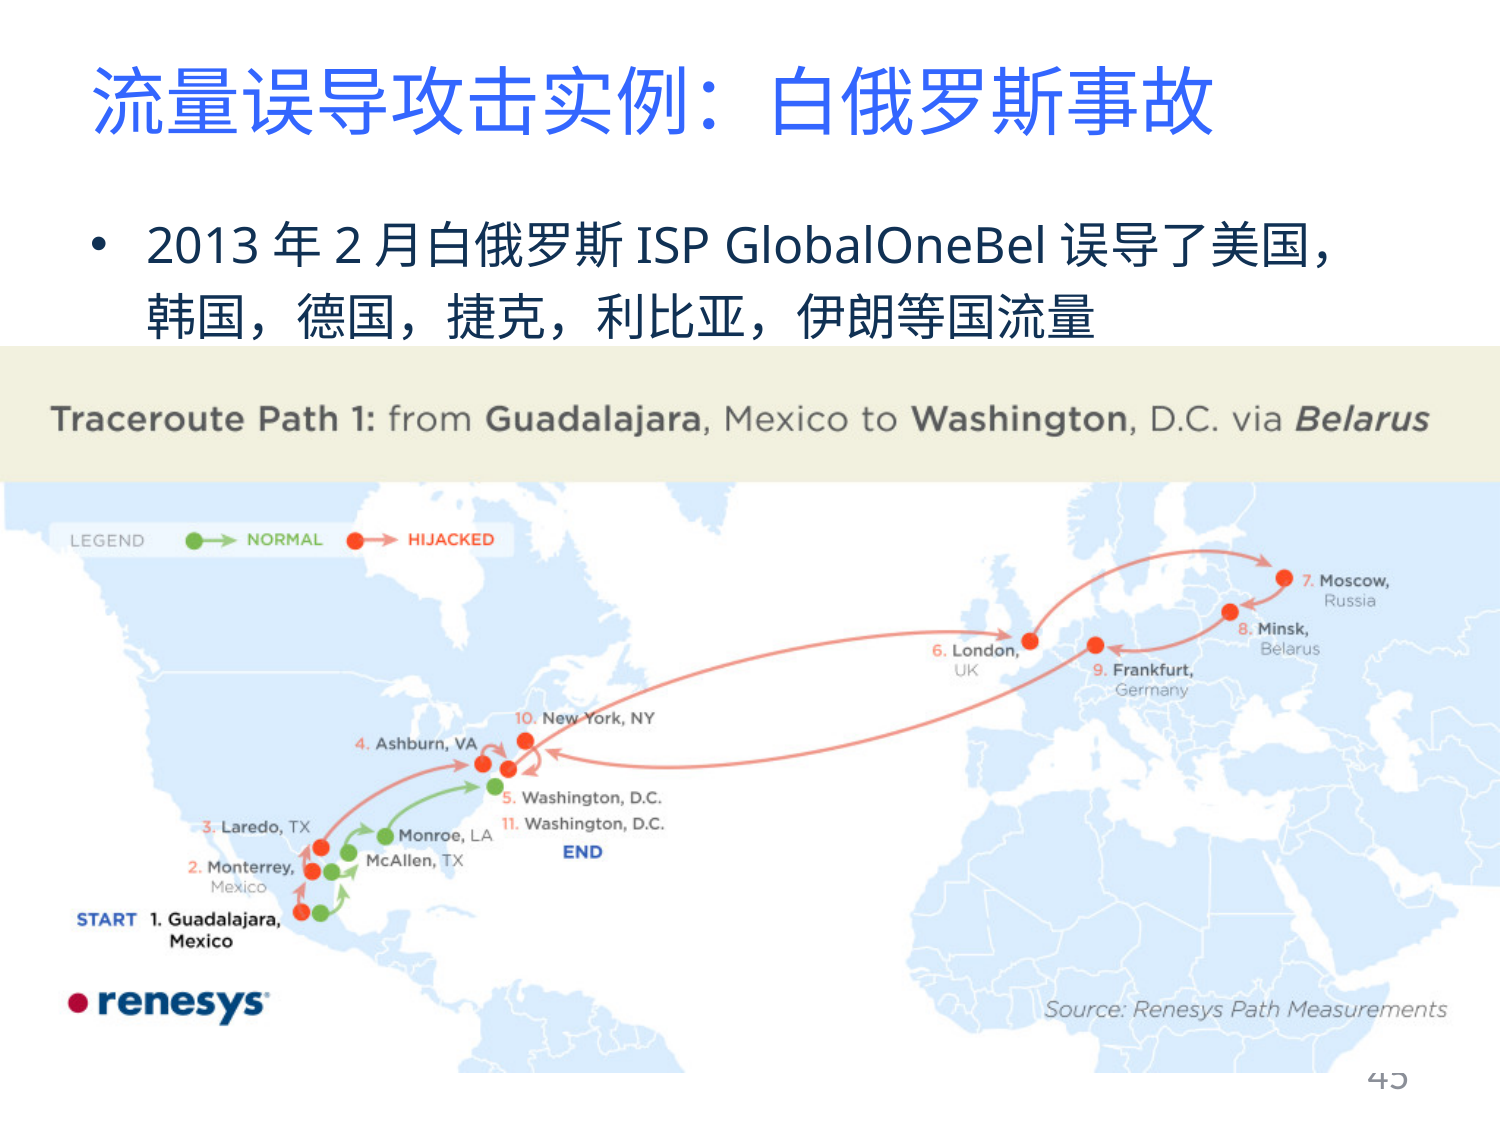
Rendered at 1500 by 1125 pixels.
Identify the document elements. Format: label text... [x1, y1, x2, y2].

picture [0, 345, 1500, 1073]
title 流量误导攻击实例：白俄罗斯事故 [75, 6, 1425, 193]
slide_number 45 [1074, 1080, 1425, 1103]
list 2013年2月白俄罗斯ISP GlobalOneBel误导了美国，韩国，德国，捷克，利比亚，伊朗等国流量 [75, 193, 1425, 344]
